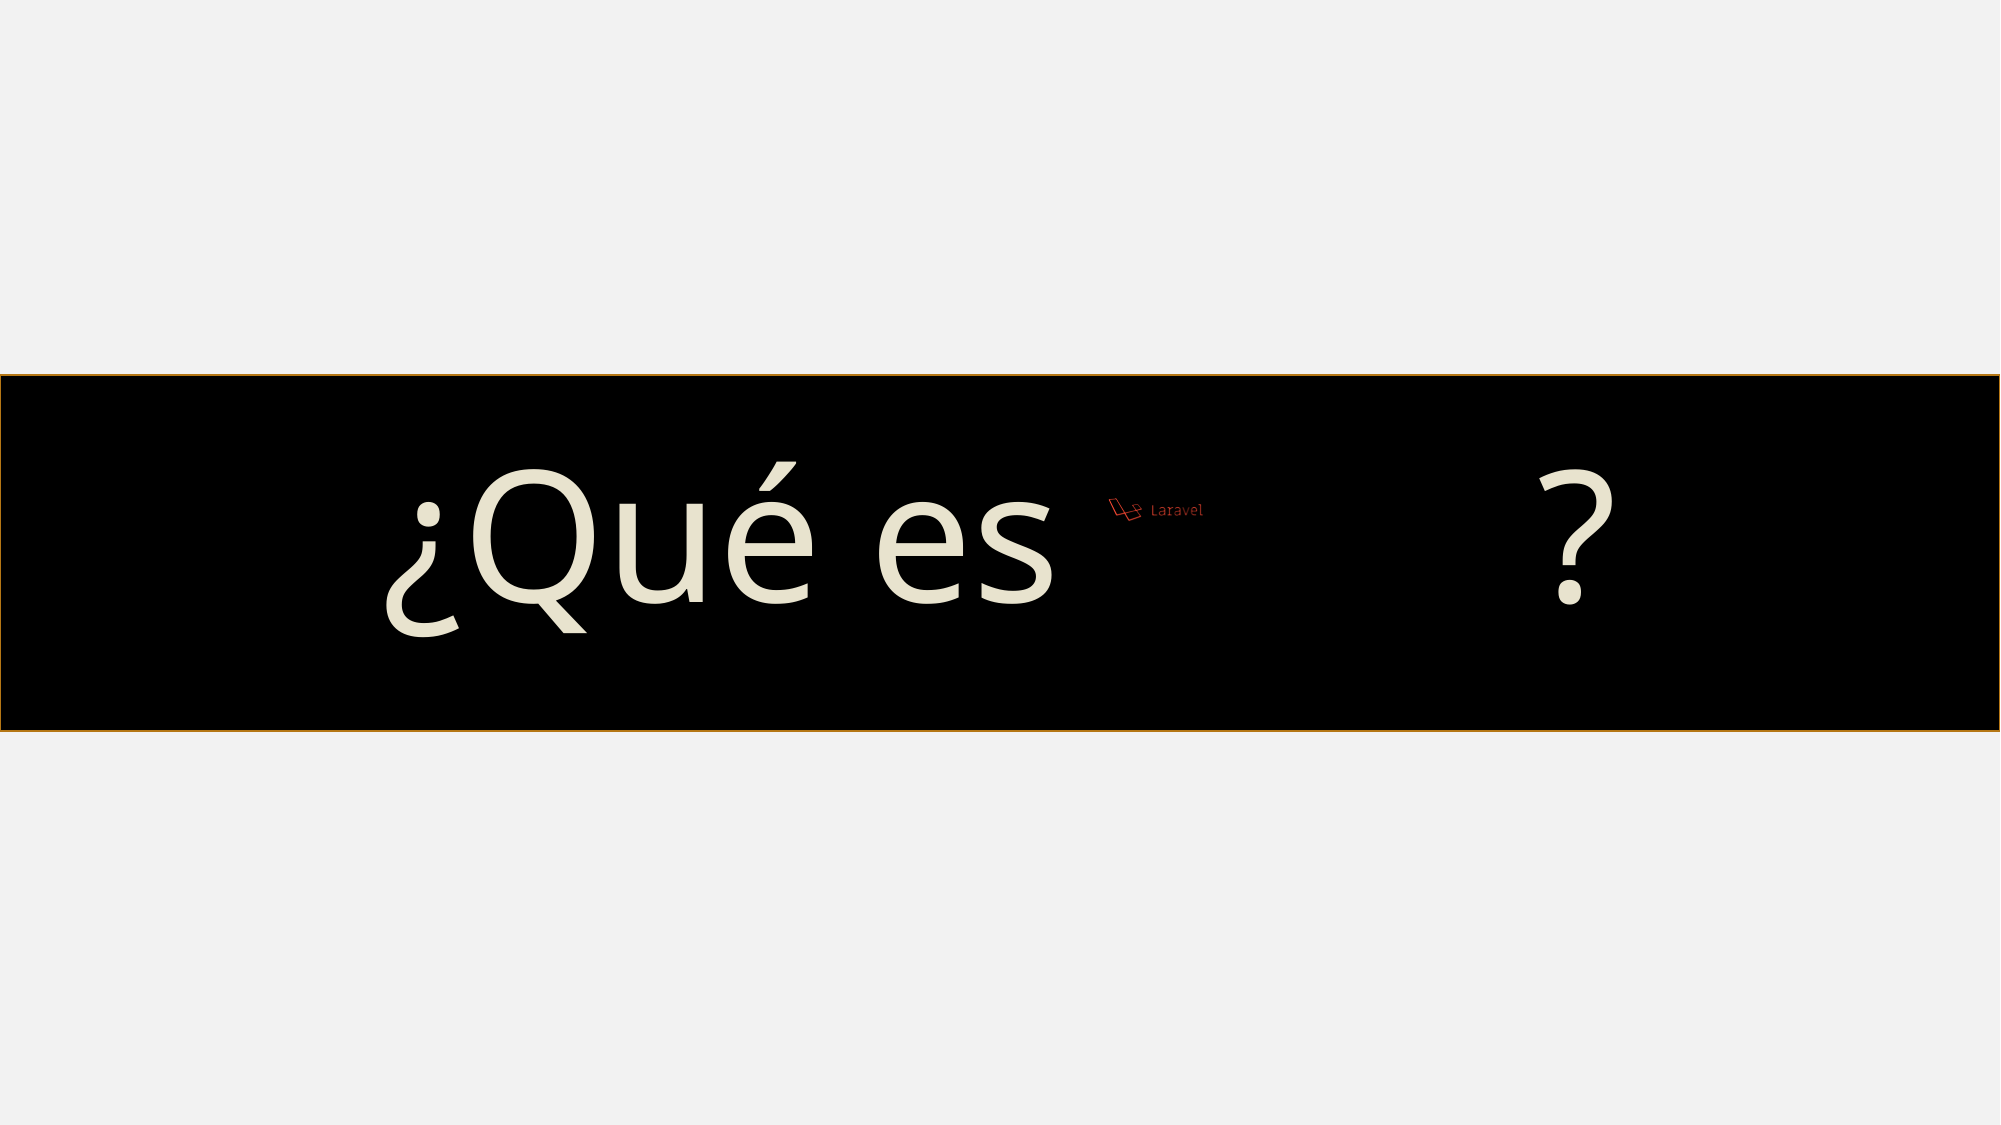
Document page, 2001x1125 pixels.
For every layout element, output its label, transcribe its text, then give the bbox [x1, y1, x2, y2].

text_box ¿Qué es ? [367, 412, 1633, 647]
picture [1108, 498, 1569, 613]
text_box [0, 374, 2000, 732]
